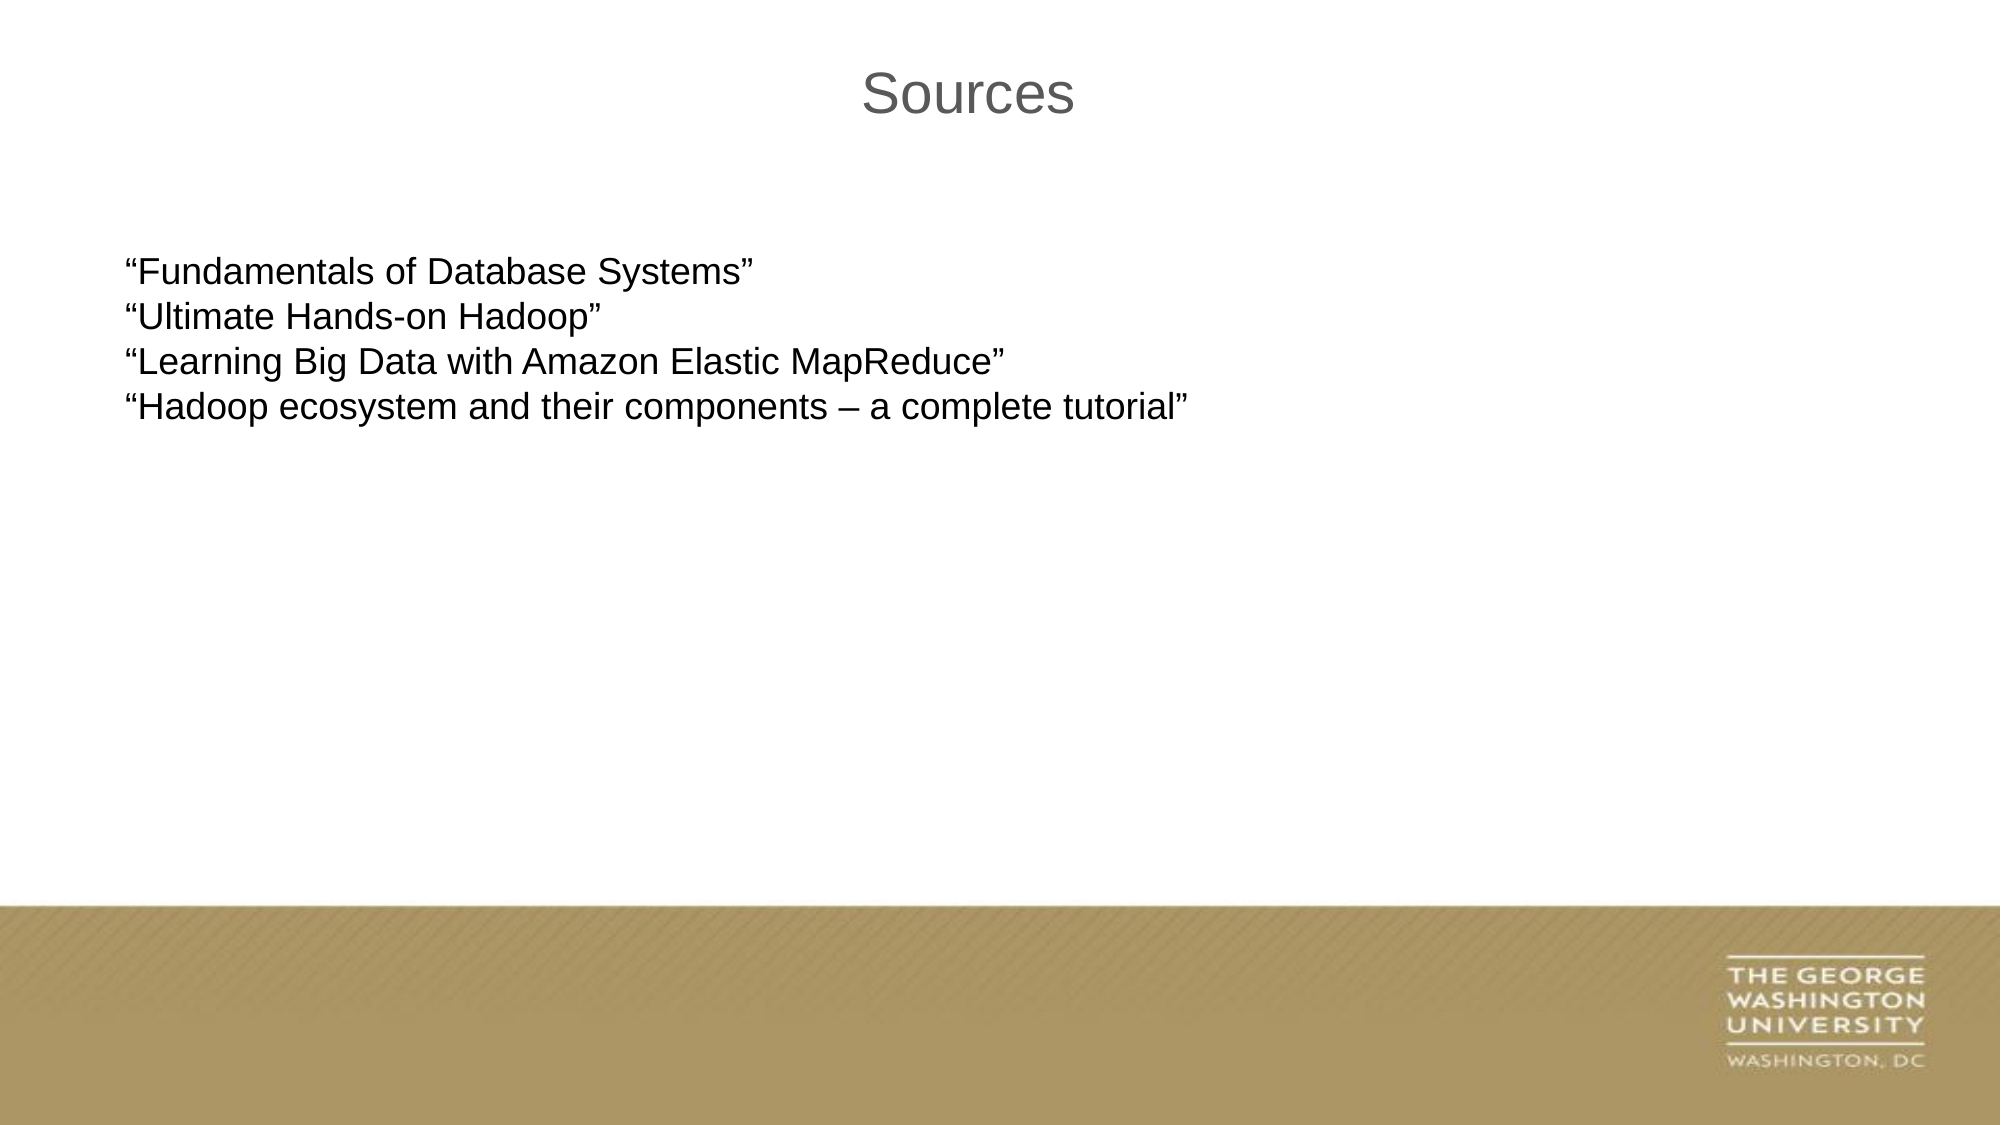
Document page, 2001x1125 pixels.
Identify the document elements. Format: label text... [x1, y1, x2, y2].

text_box “Fundamentals of Database Systems” “Ultimate Hands-on Hadoop” “Learning Big Data with Amazon Elastic MapReduce” “Hadoop ecosystem and their components – a complete tutorial” [110, 149, 1935, 750]
title Sources [422, 47, 1533, 149]
picture [0, 0, 2000, 1125]
